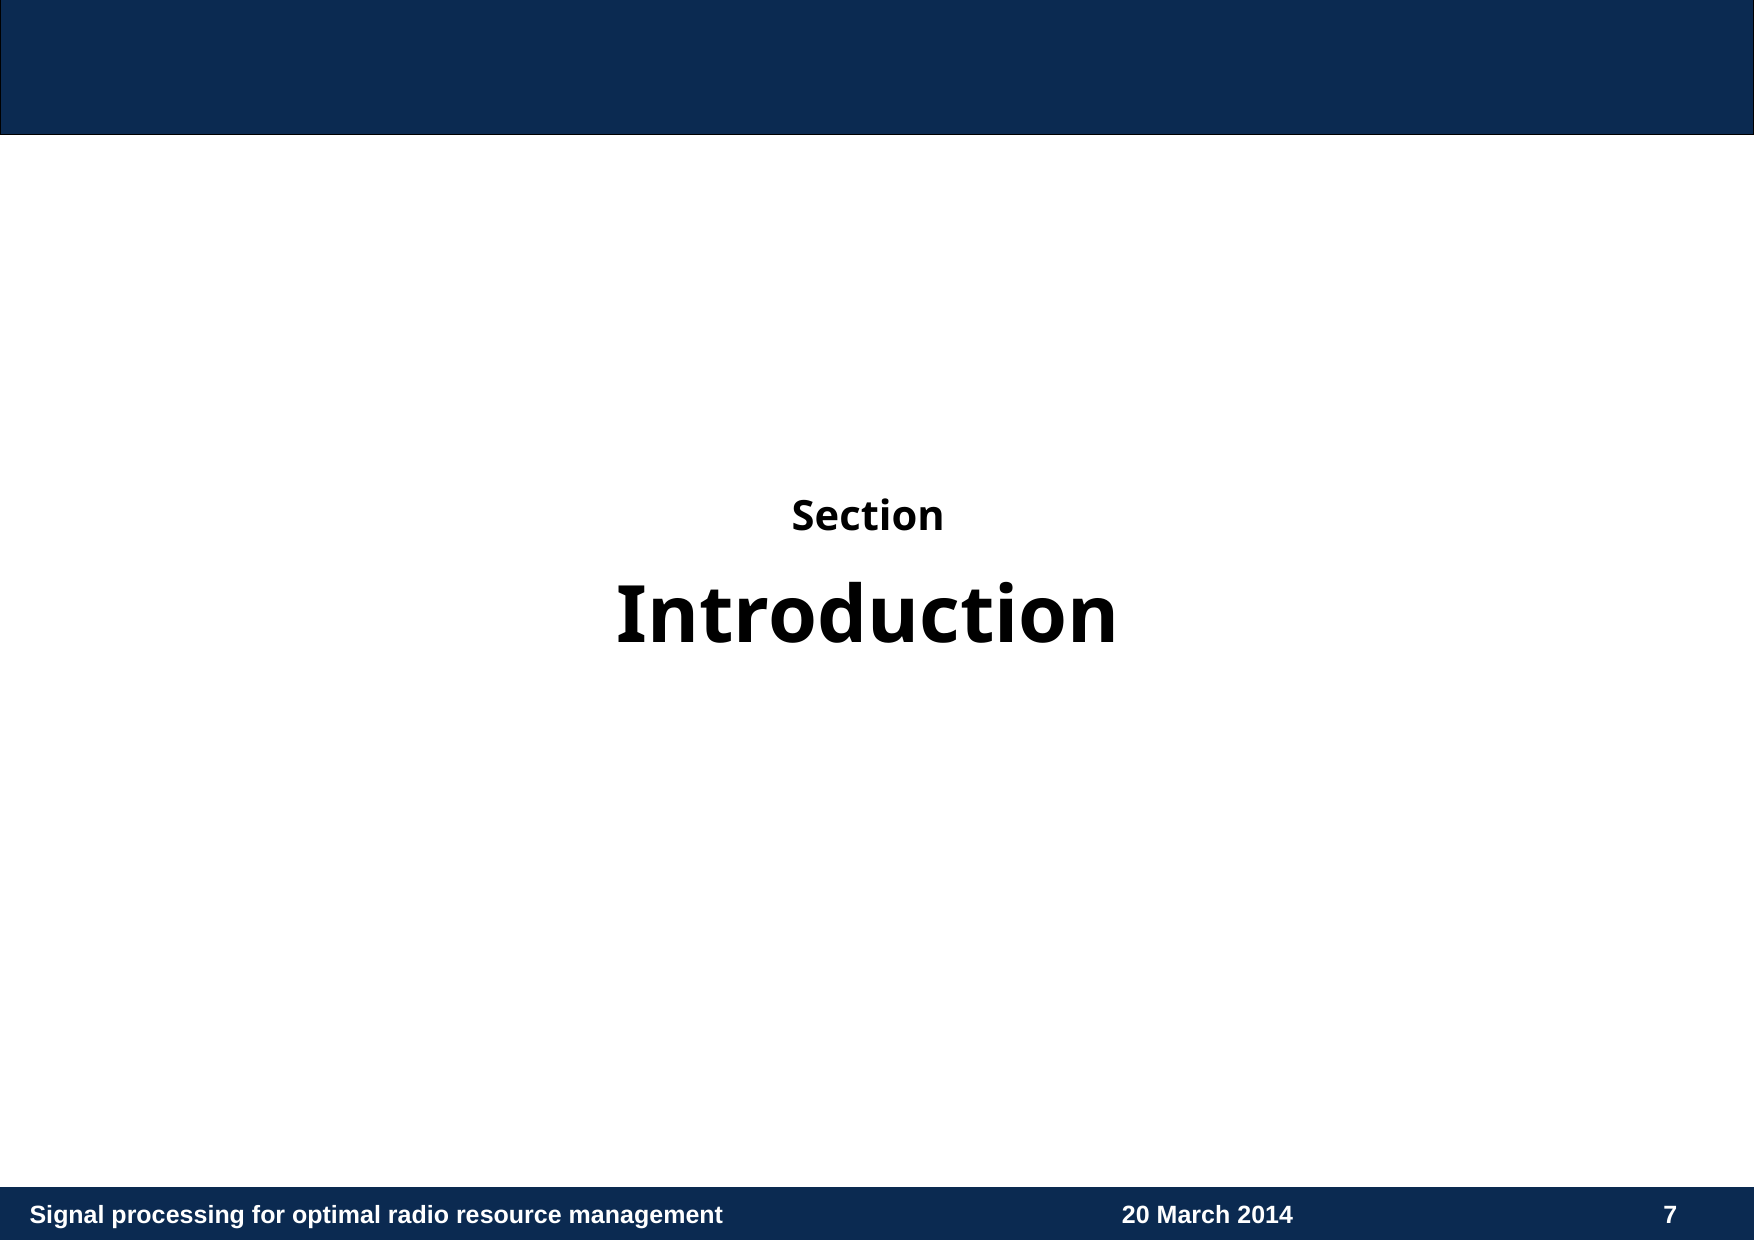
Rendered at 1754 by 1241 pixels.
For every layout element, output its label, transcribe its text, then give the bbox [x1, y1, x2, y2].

slide_number 7 [1627, 1180, 1714, 1241]
text_box Section Introduction [0, 385, 1754, 762]
footer 20 March 2014 [829, 1180, 1586, 1241]
slide_number Signal processing for optimal radio resource management [14, 1180, 771, 1241]
